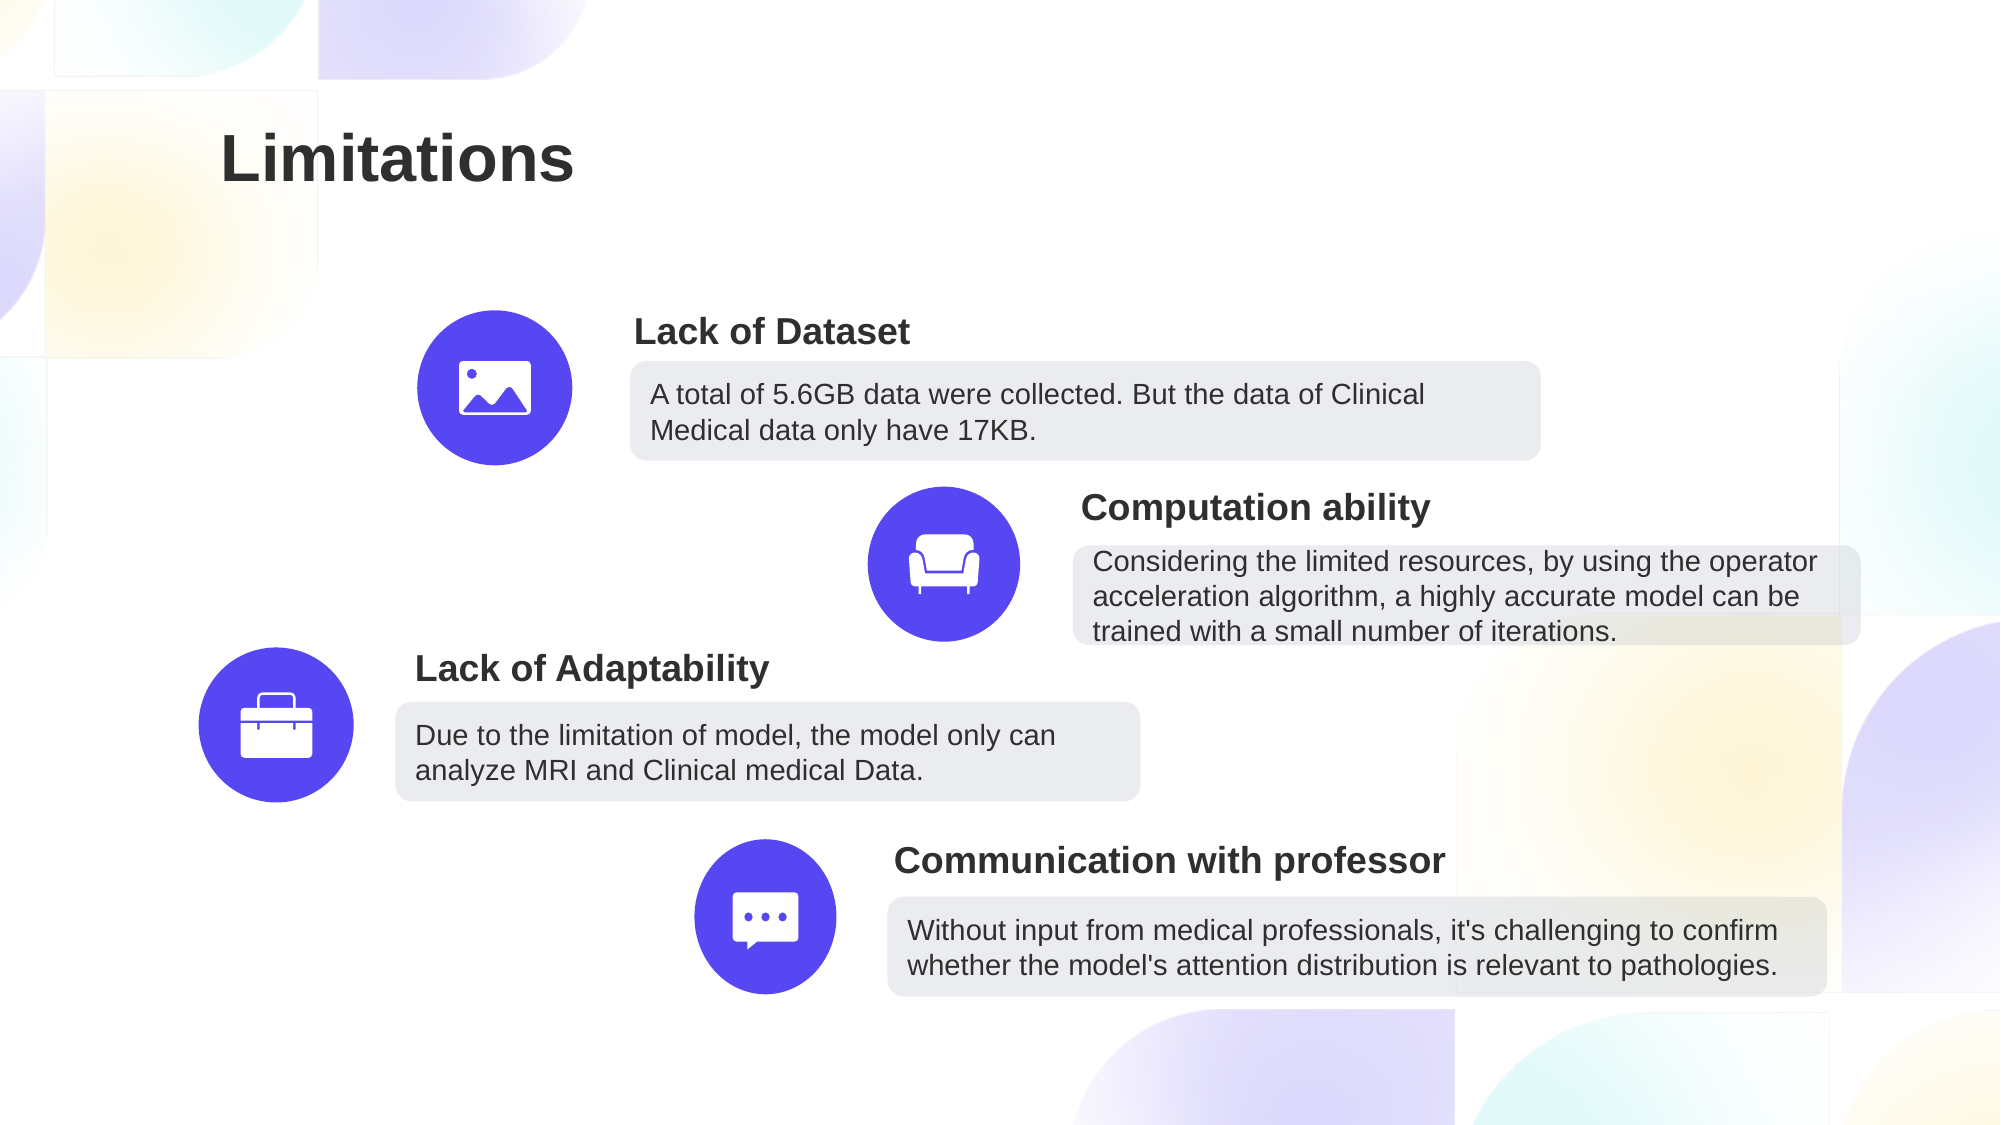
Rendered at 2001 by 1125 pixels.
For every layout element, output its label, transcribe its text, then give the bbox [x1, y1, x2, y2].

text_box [694, 827, 1828, 997]
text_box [867, 475, 1861, 646]
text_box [198, 635, 1141, 803]
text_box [417, 298, 1542, 466]
title Limitations [108, 0, 1890, 204]
